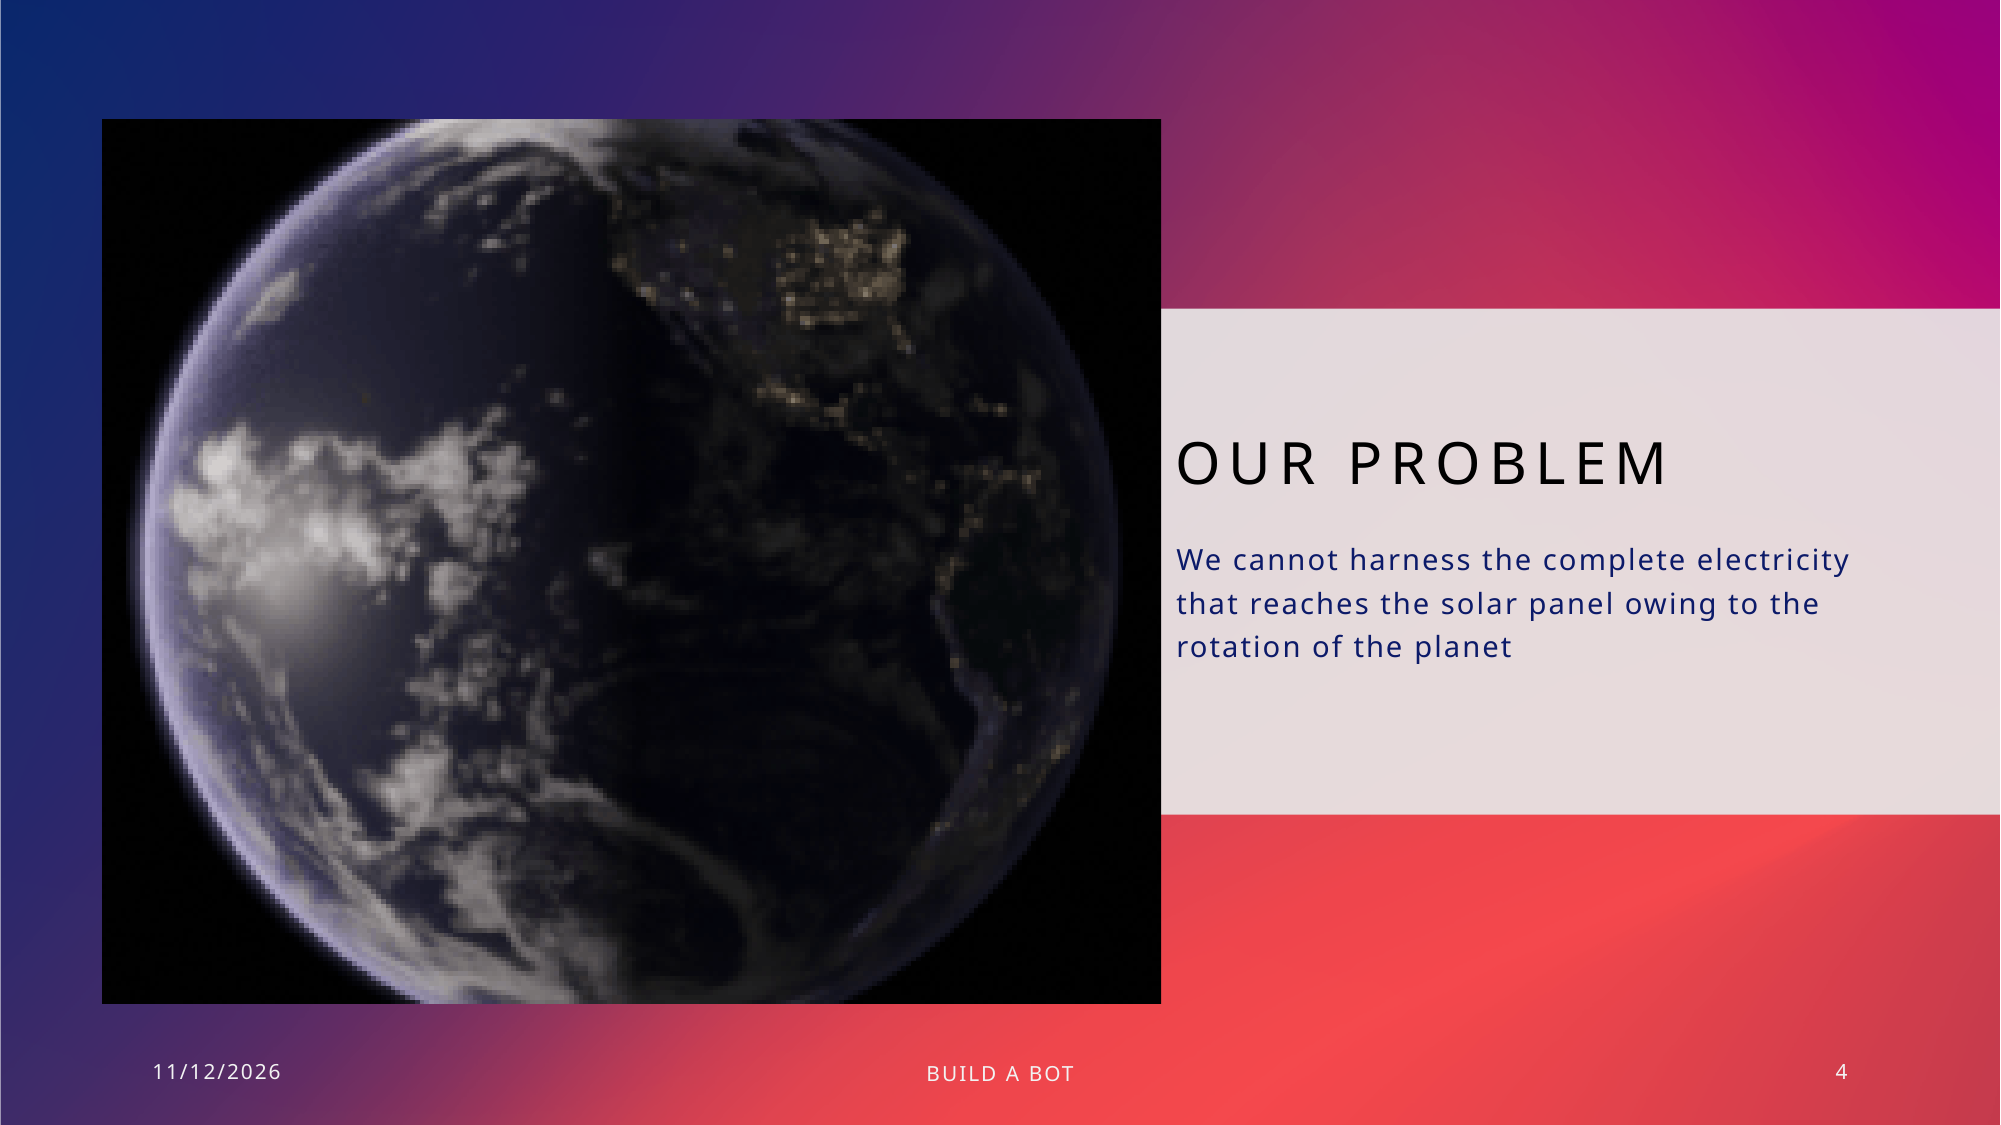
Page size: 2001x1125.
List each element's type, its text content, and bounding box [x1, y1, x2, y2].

slide_number 4 [1412, 1042, 1863, 1103]
footer Build a Bot [662, 1042, 1338, 1103]
list We cannot harness the complete electricity that reaches the solar panel owing to the rotation of the planet [1162, 525, 1919, 738]
title Our problem [1162, 308, 2000, 815]
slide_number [137, 1042, 588, 1103]
picture [0, 0, 2000, 1125]
